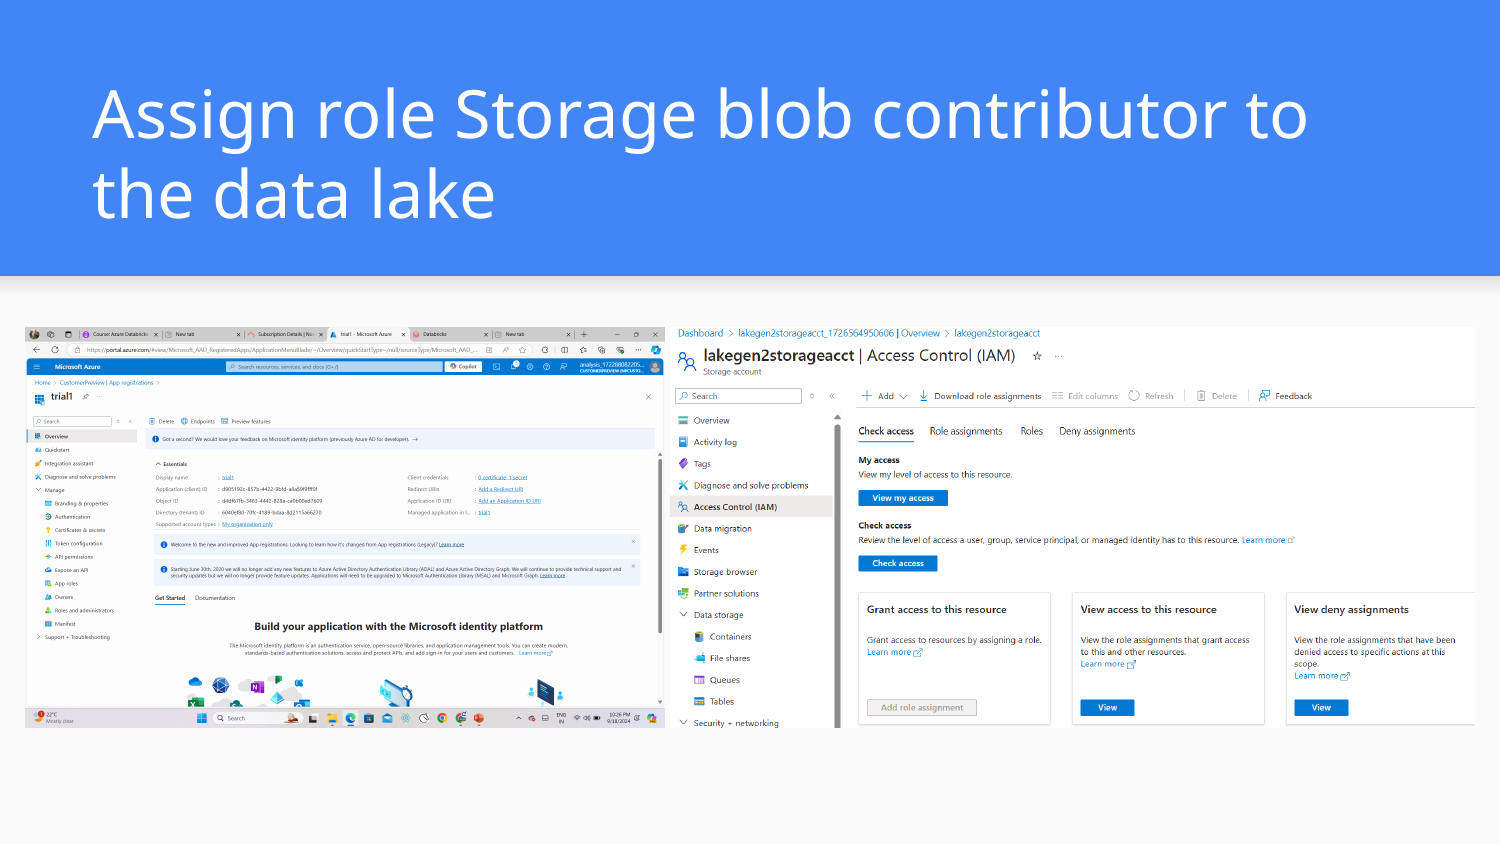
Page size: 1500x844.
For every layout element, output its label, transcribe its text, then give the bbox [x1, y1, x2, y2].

picture [670, 327, 1475, 728]
title Assign role Storage blob contributor to the data lake [77, 121, 1427, 248]
picture [25, 327, 665, 728]
